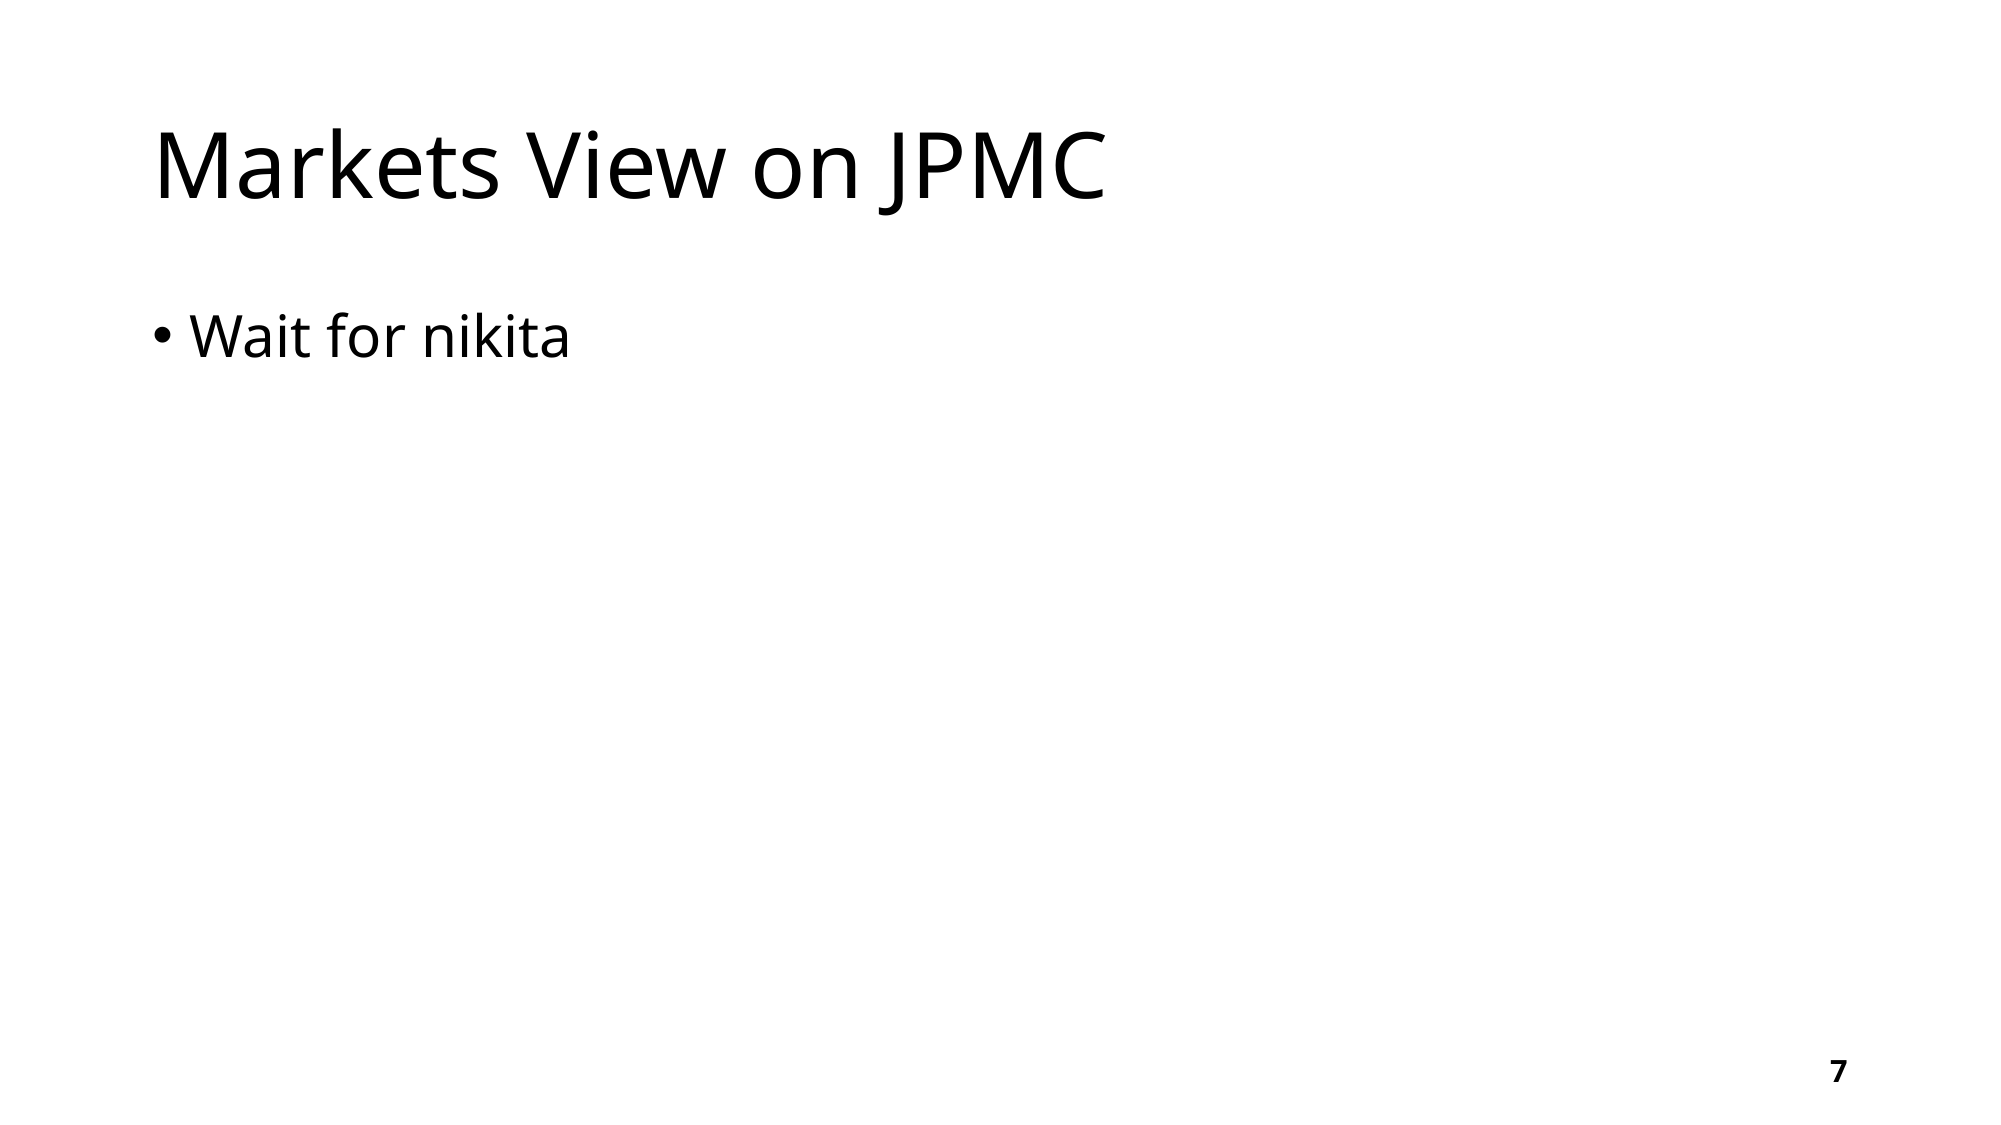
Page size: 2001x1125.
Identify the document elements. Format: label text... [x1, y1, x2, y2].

list Wait for nikita [137, 299, 1863, 1014]
slide_number 7 [1412, 1042, 1863, 1103]
title Markets View on JPMC [137, 59, 1863, 278]
